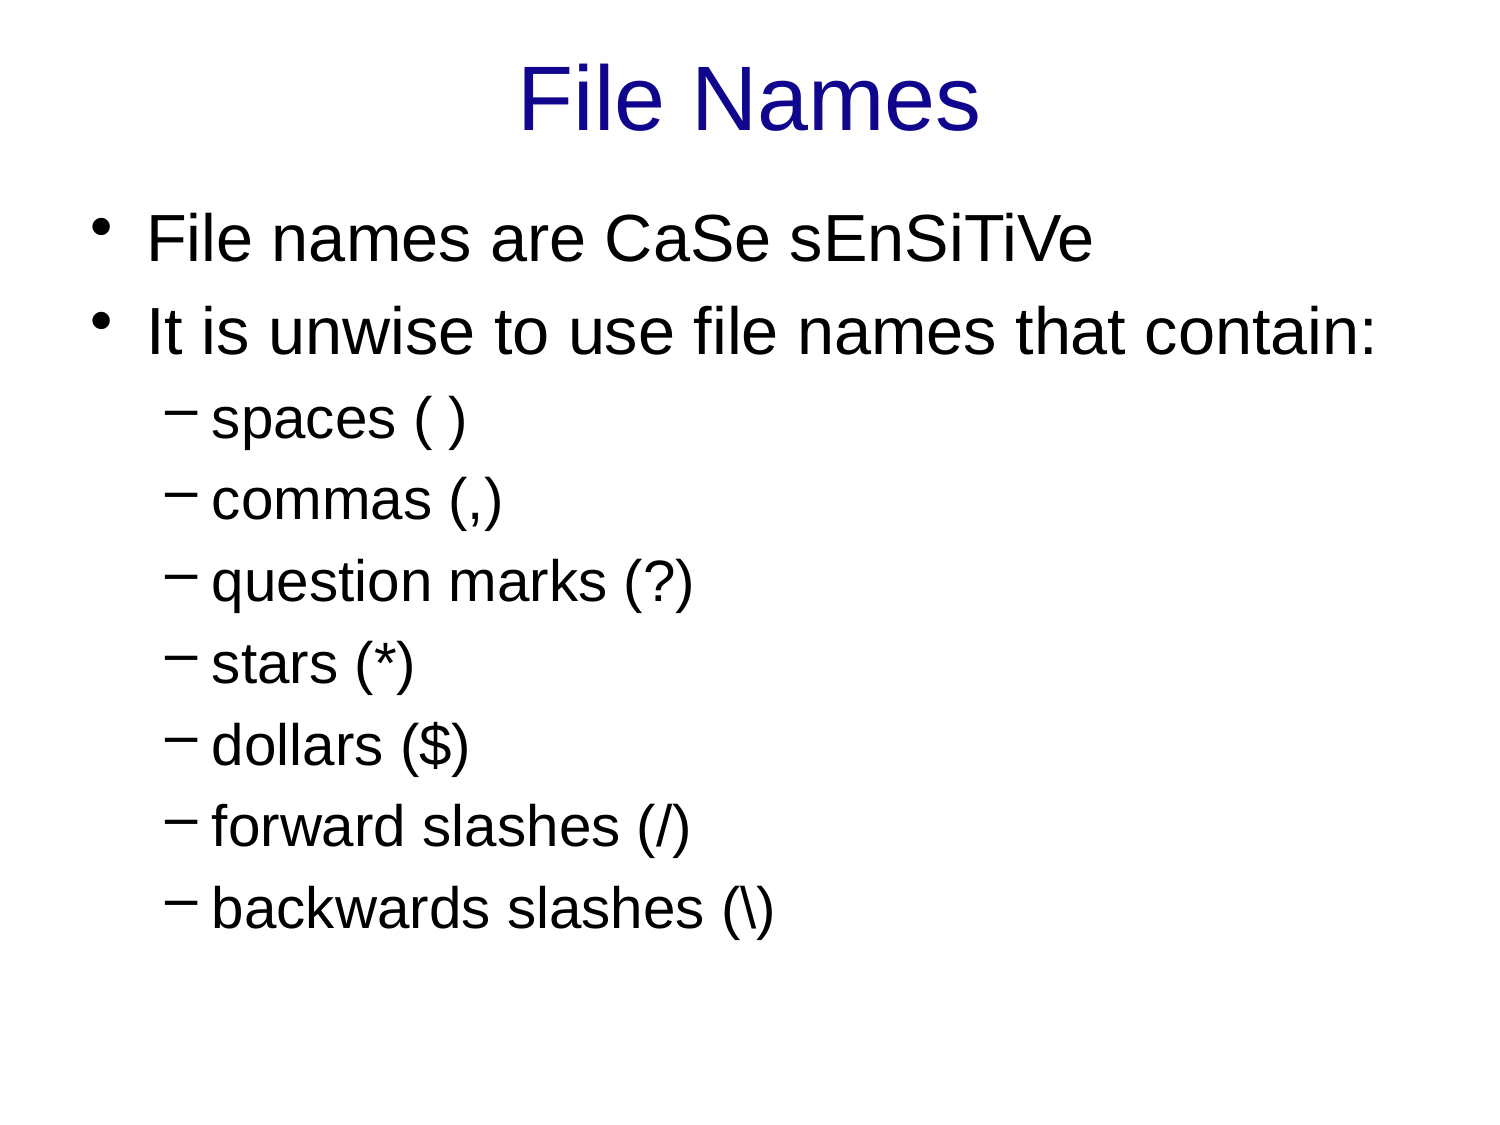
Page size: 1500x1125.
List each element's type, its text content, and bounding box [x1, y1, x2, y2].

title File Names [75, 0, 1425, 187]
list File names are CaSe sEnSiTiVe It is unwise to use file names that contain: spaces ( ) commas (,) question marks (?) stars (*) dollars ($) forward slashes (/) backwards slashes (\) [75, 187, 1450, 1043]
